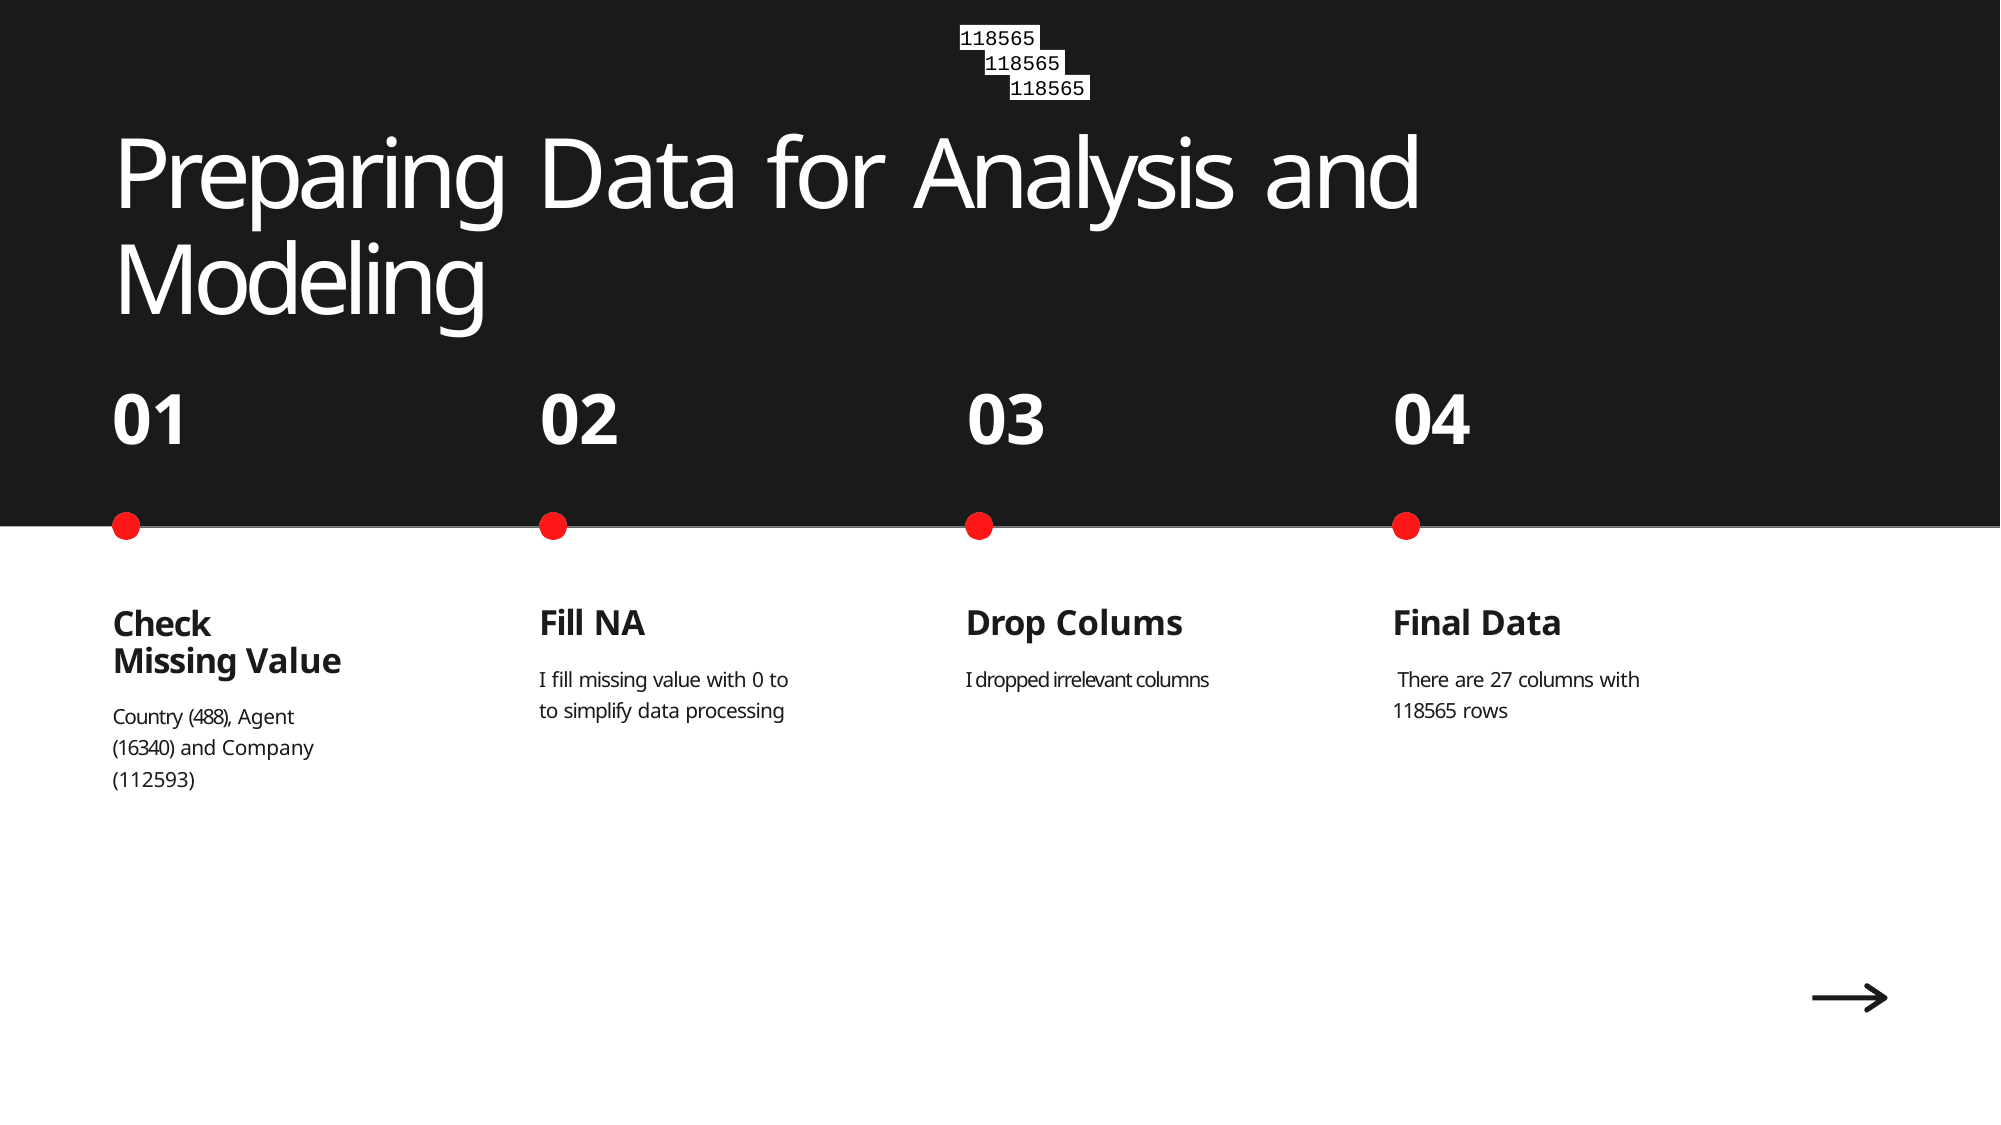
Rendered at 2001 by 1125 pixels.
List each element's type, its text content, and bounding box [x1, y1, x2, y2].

text_box [0, 0, 2000, 512]
text_box 01 02 03 04 [111, 373, 1477, 459]
text_box 118565 [959, 24, 1040, 50]
text_box 118565 [984, 49, 1065, 75]
title Preparing Data for Analysis and Modeling [111, 108, 1683, 335]
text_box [0, 512, 2000, 1125]
text_box 118565 [1009, 74, 1090, 100]
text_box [538, 512, 1420, 541]
